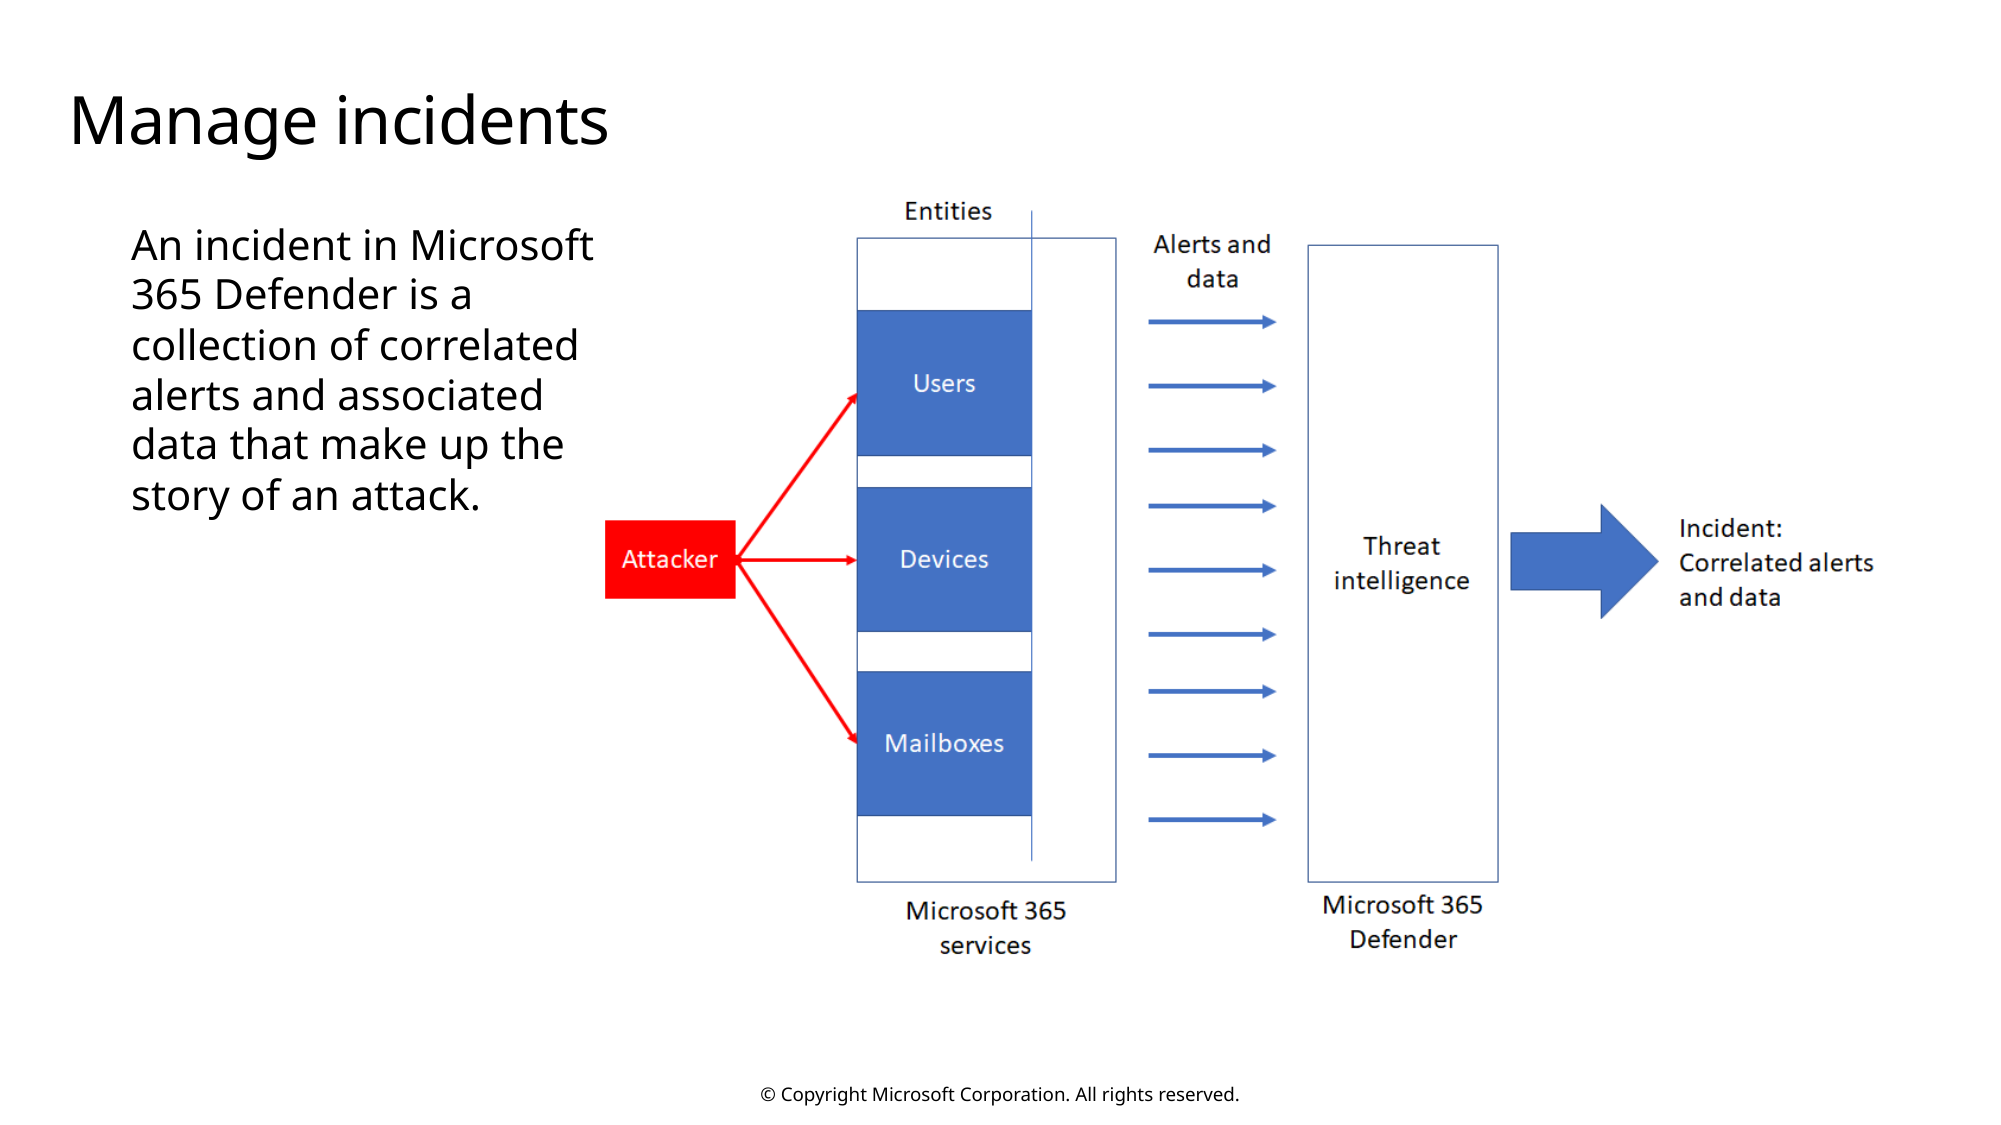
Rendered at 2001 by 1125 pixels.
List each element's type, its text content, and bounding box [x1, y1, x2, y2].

title Manage incidents [68, 72, 1930, 184]
list An incident in Microsoft 365 Defender is a collection of correlated alerts and associated data that make up the story of an attack. [131, 242, 603, 495]
picture [603, 183, 1921, 979]
